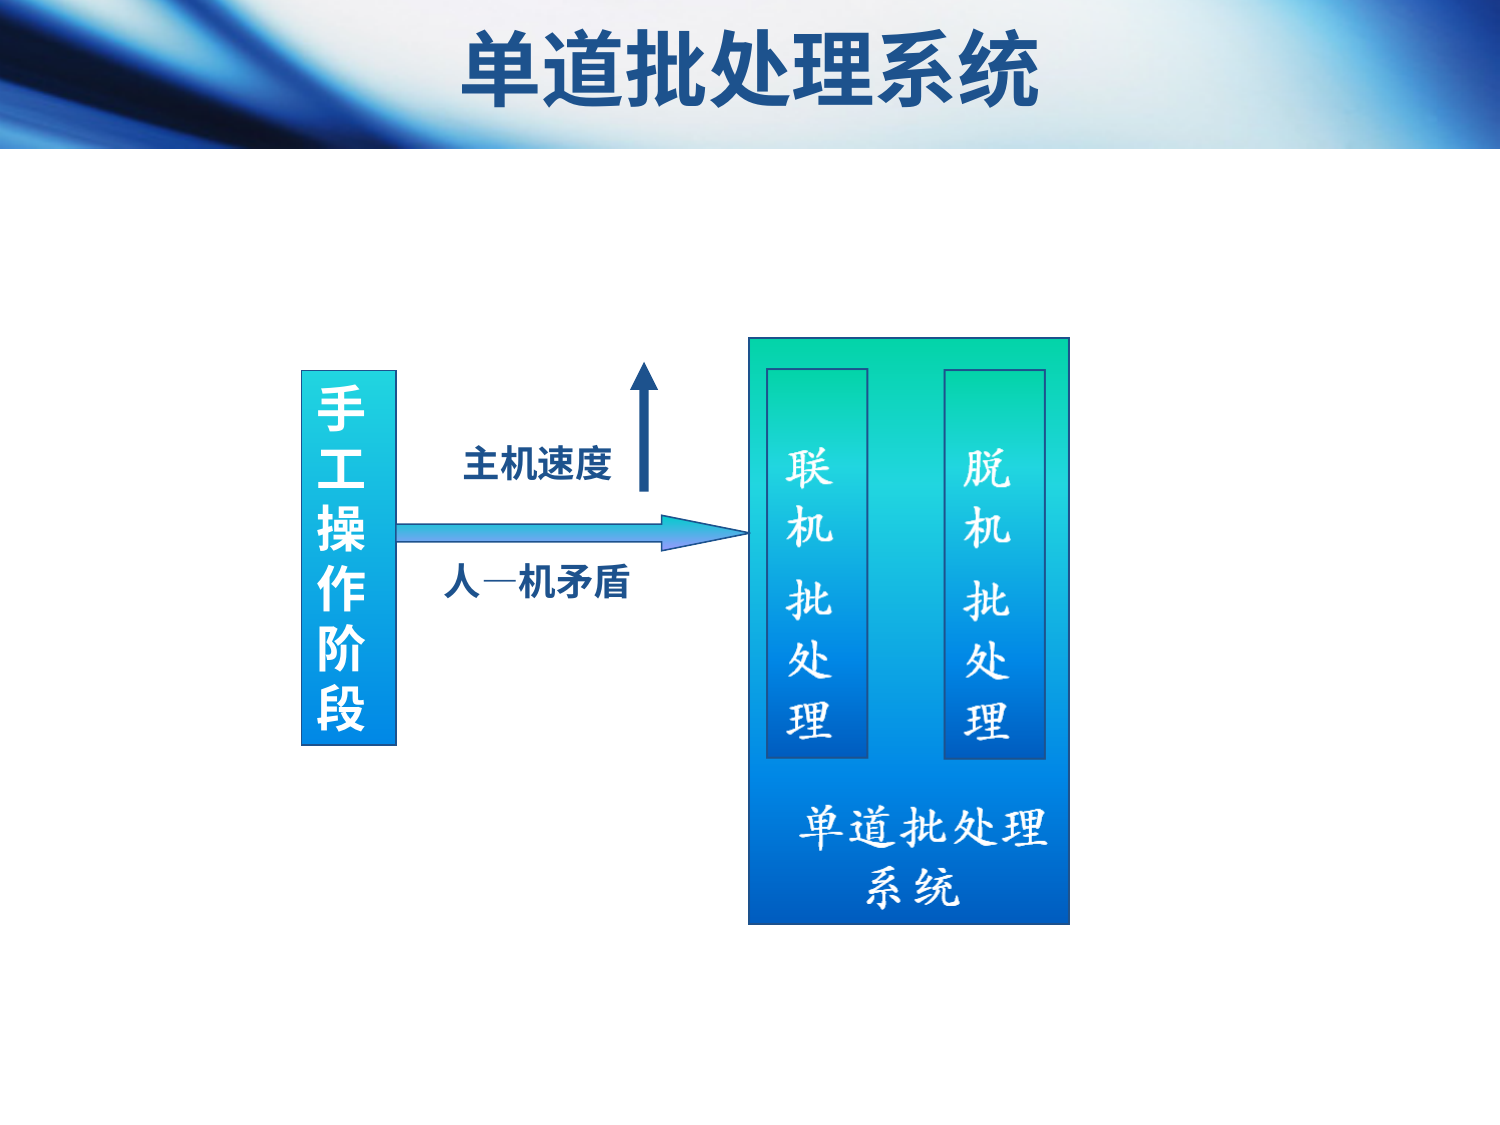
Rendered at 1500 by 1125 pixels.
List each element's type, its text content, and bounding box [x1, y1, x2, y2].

text_box 人—机矛盾 [407, 550, 668, 611]
picture [0, 0, 1500, 149]
text_box [395, 515, 742, 550]
picture [747, 336, 1080, 927]
text_box 手工操 作阶段 [301, 370, 396, 746]
text_box 主机速度 [407, 432, 668, 493]
text_box [637, 361, 651, 492]
text_box 单道批处理系统 [74, 24, 1425, 118]
